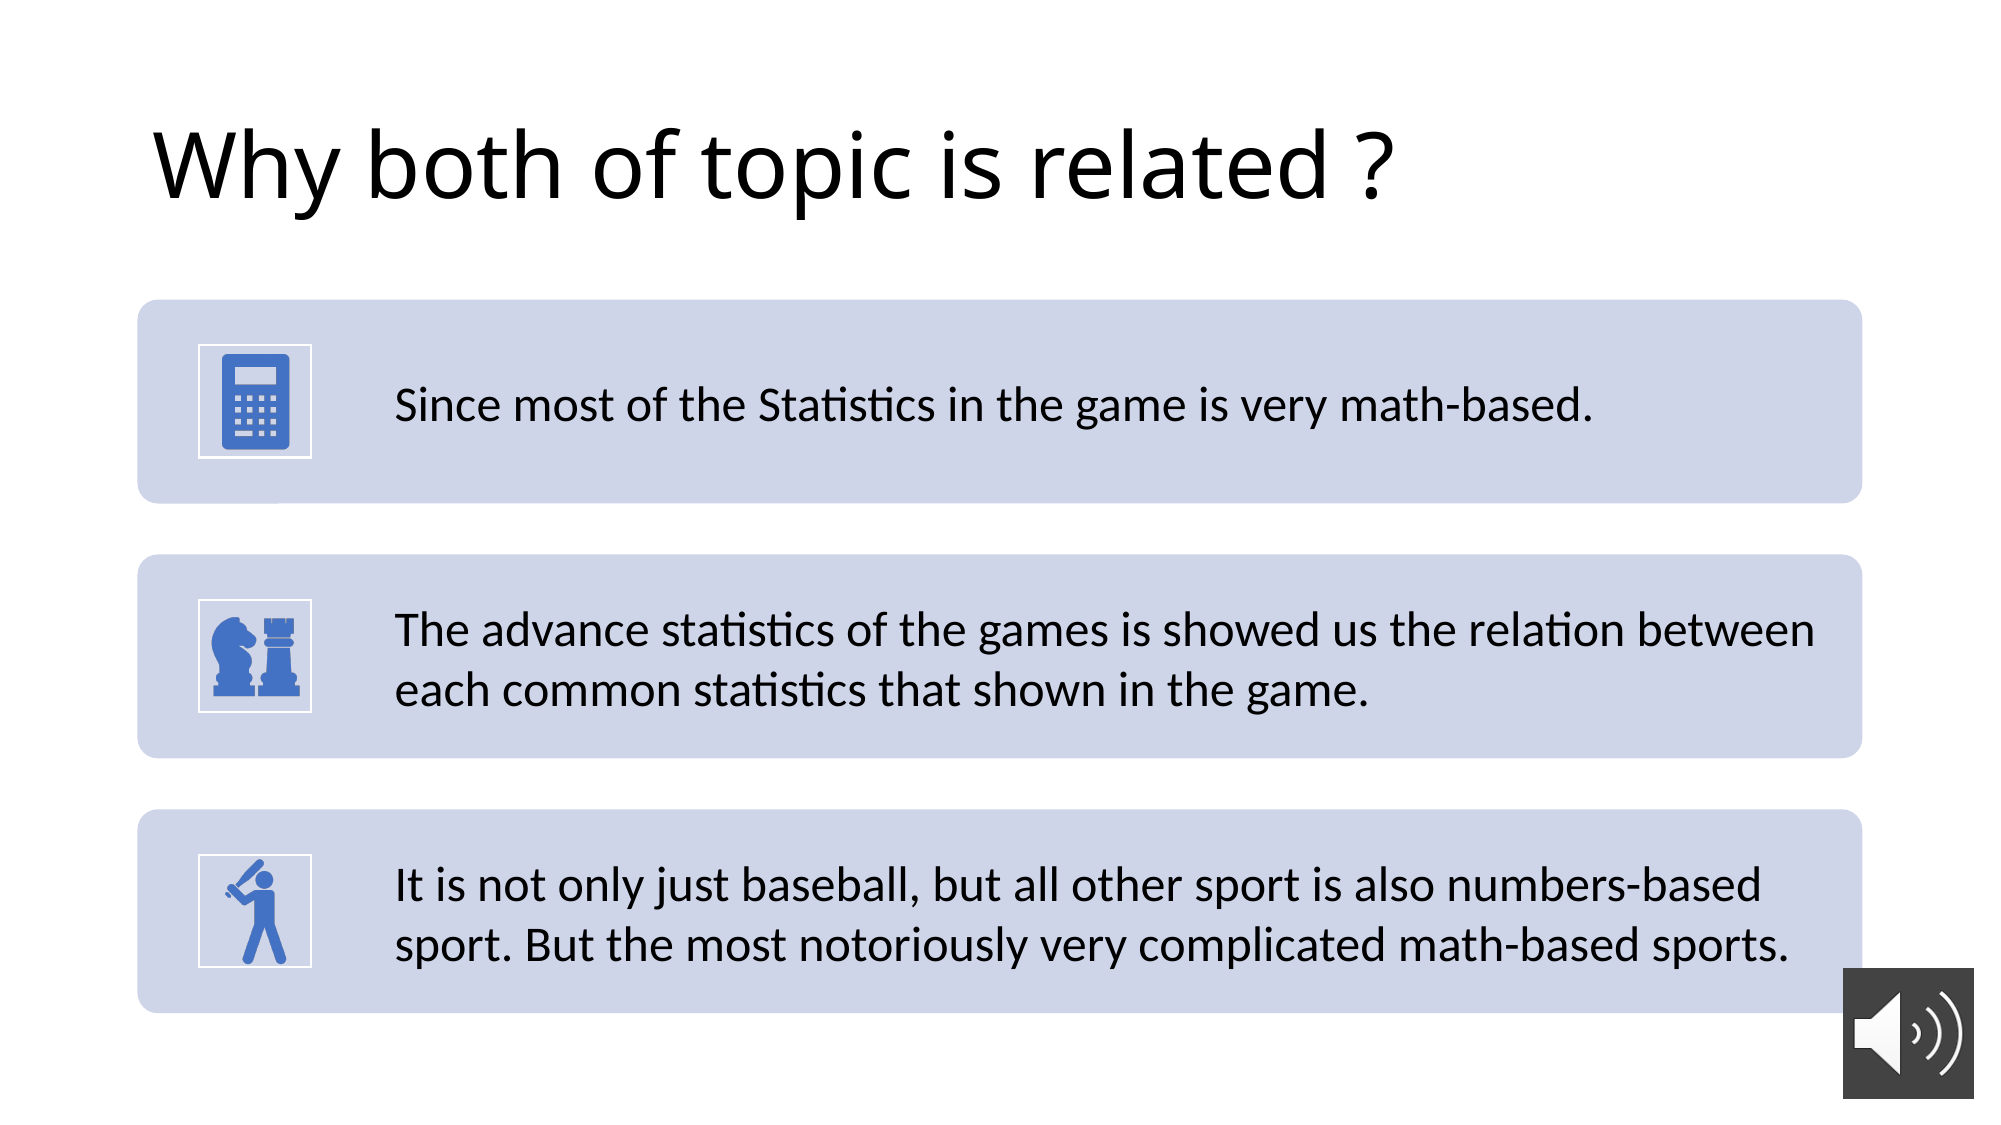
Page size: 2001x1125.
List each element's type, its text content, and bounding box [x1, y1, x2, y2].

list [137, 299, 1863, 1014]
picture [1841, 966, 1975, 1100]
title Why both of topic is related ? [137, 59, 1863, 278]
